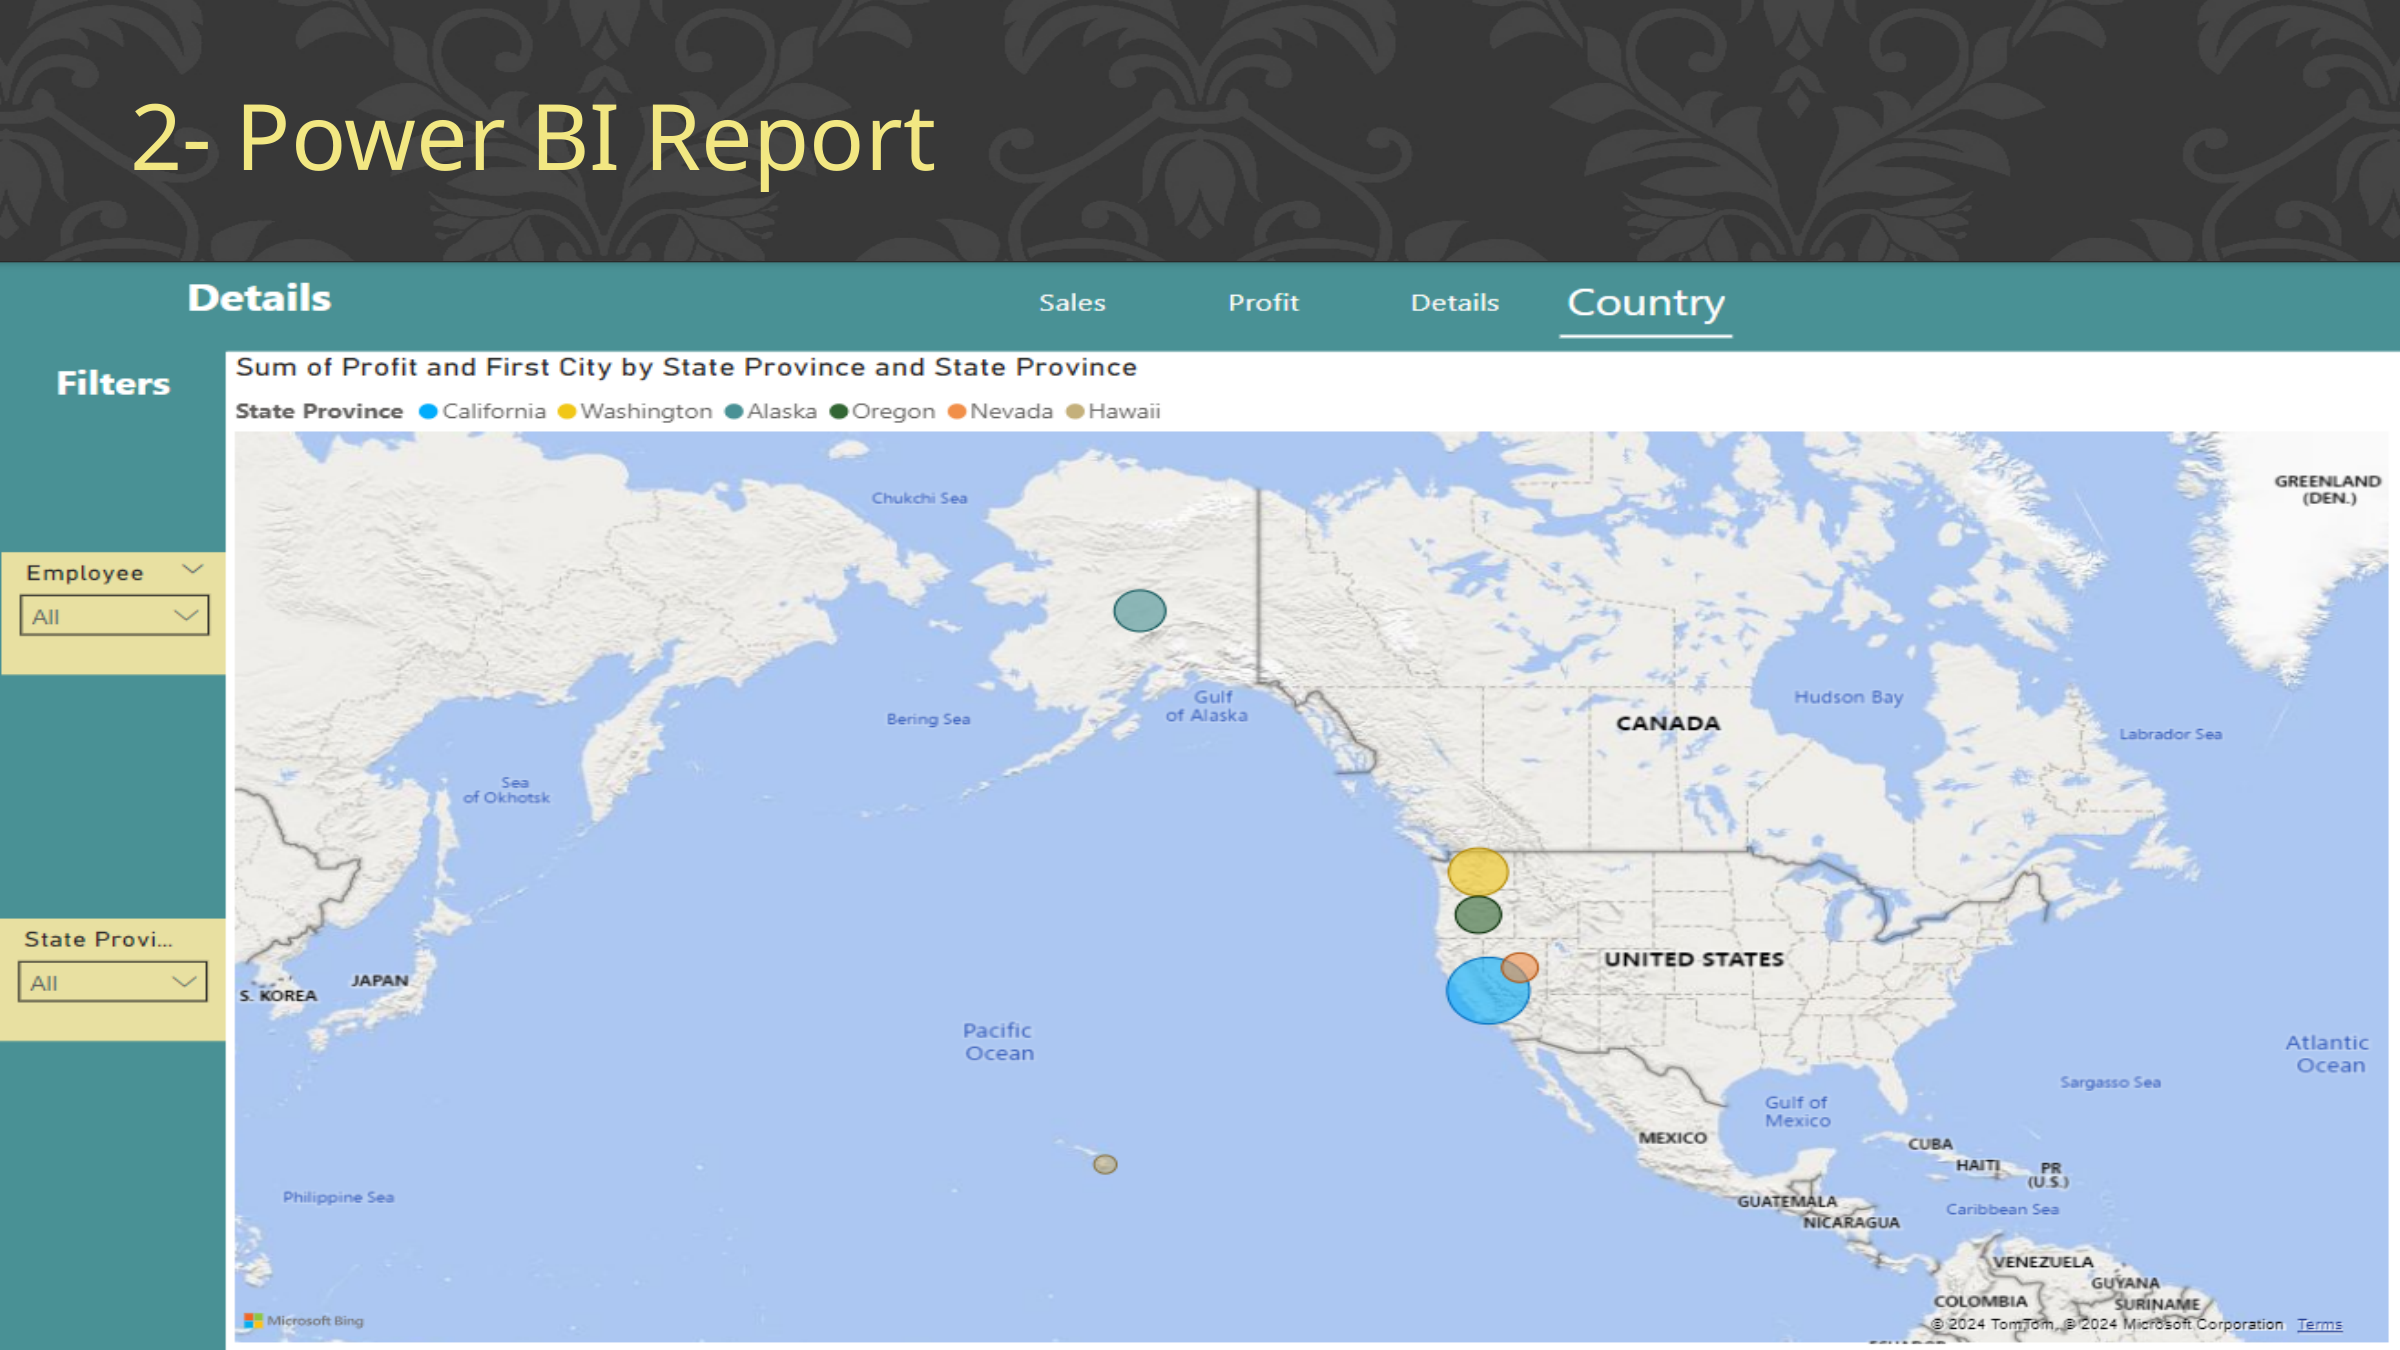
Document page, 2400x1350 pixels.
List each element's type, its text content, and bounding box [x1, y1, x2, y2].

text_box 2- Power BI Report [130, 72, 2270, 261]
picture [0, 261, 2400, 1350]
